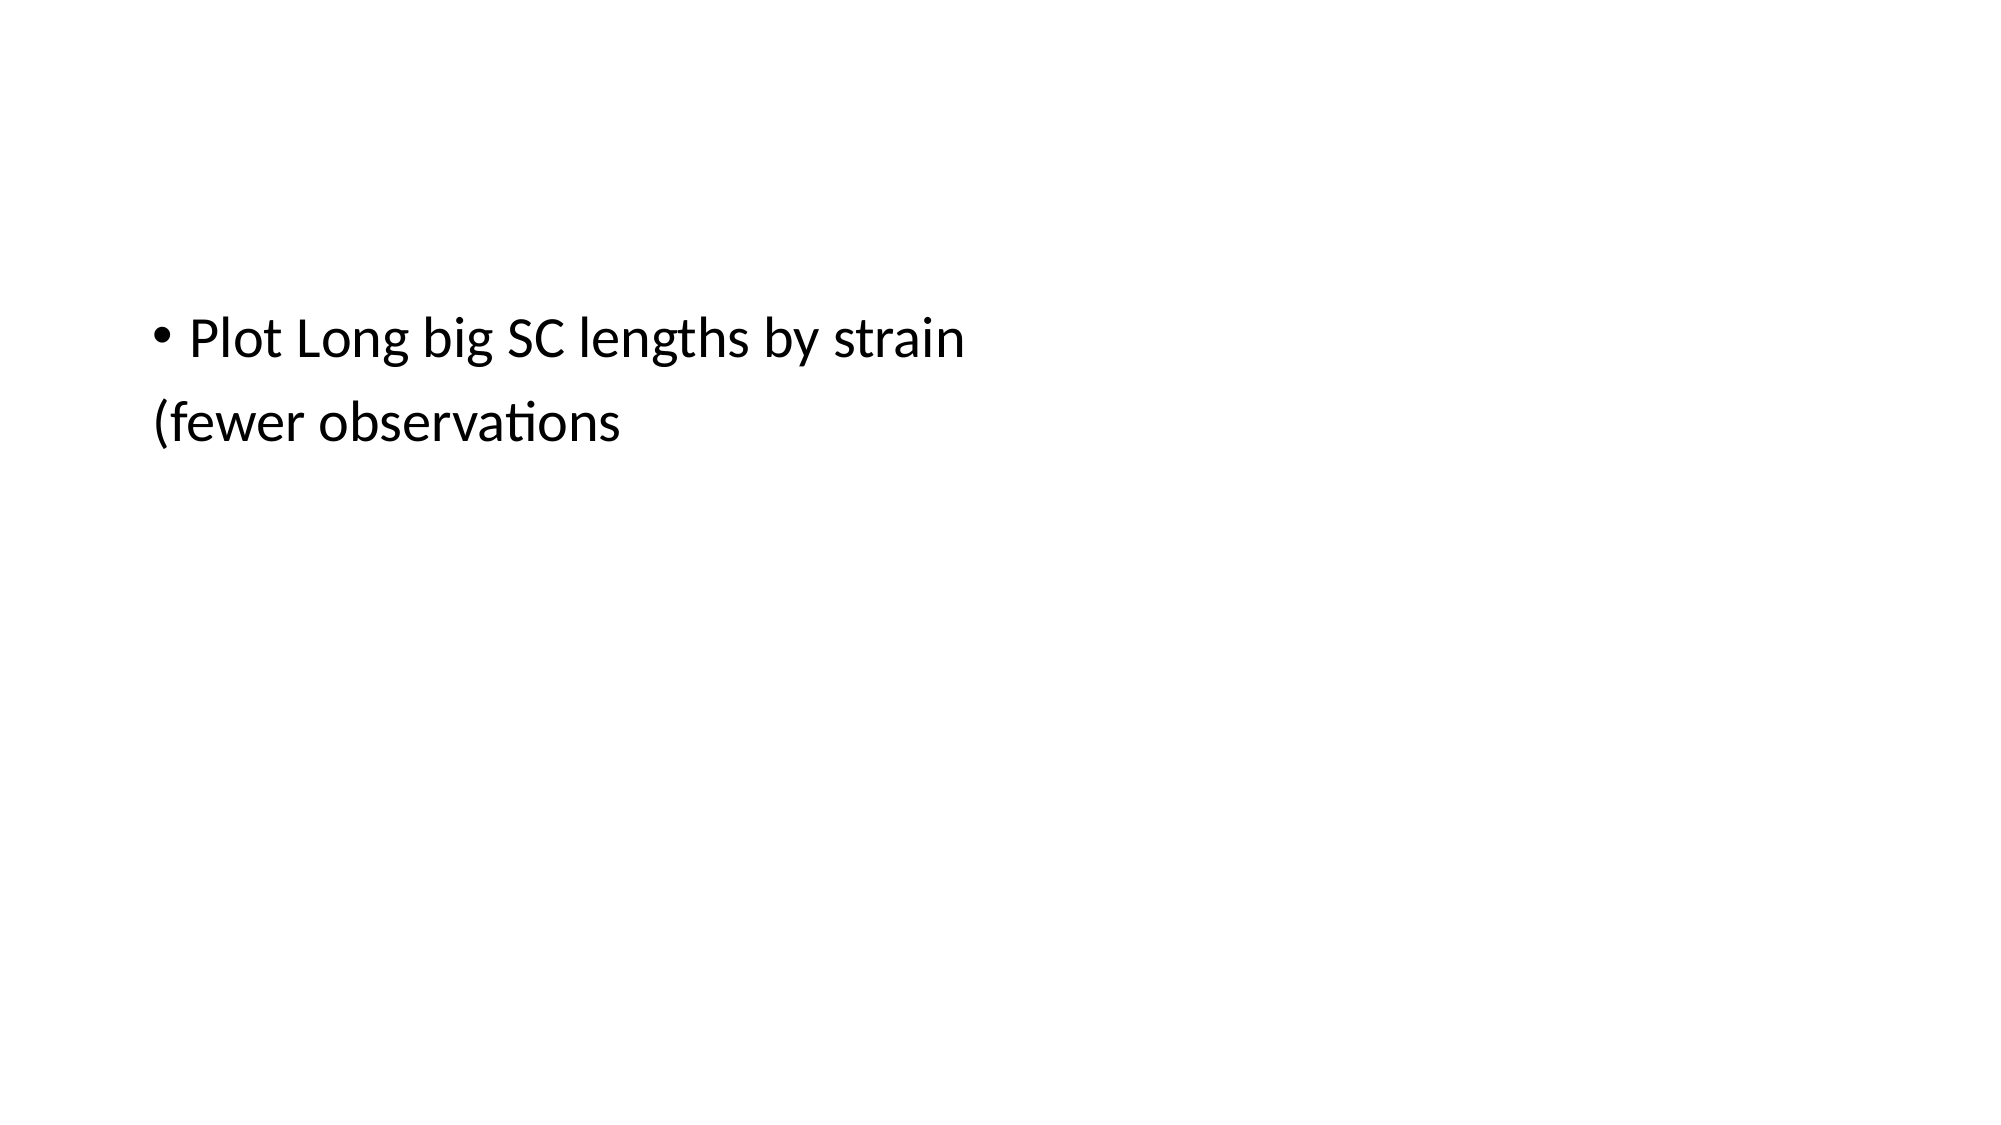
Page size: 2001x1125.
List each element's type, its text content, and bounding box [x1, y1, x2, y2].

list Plot Long big SC lengths by strain (fewer observations [137, 299, 1863, 1014]
